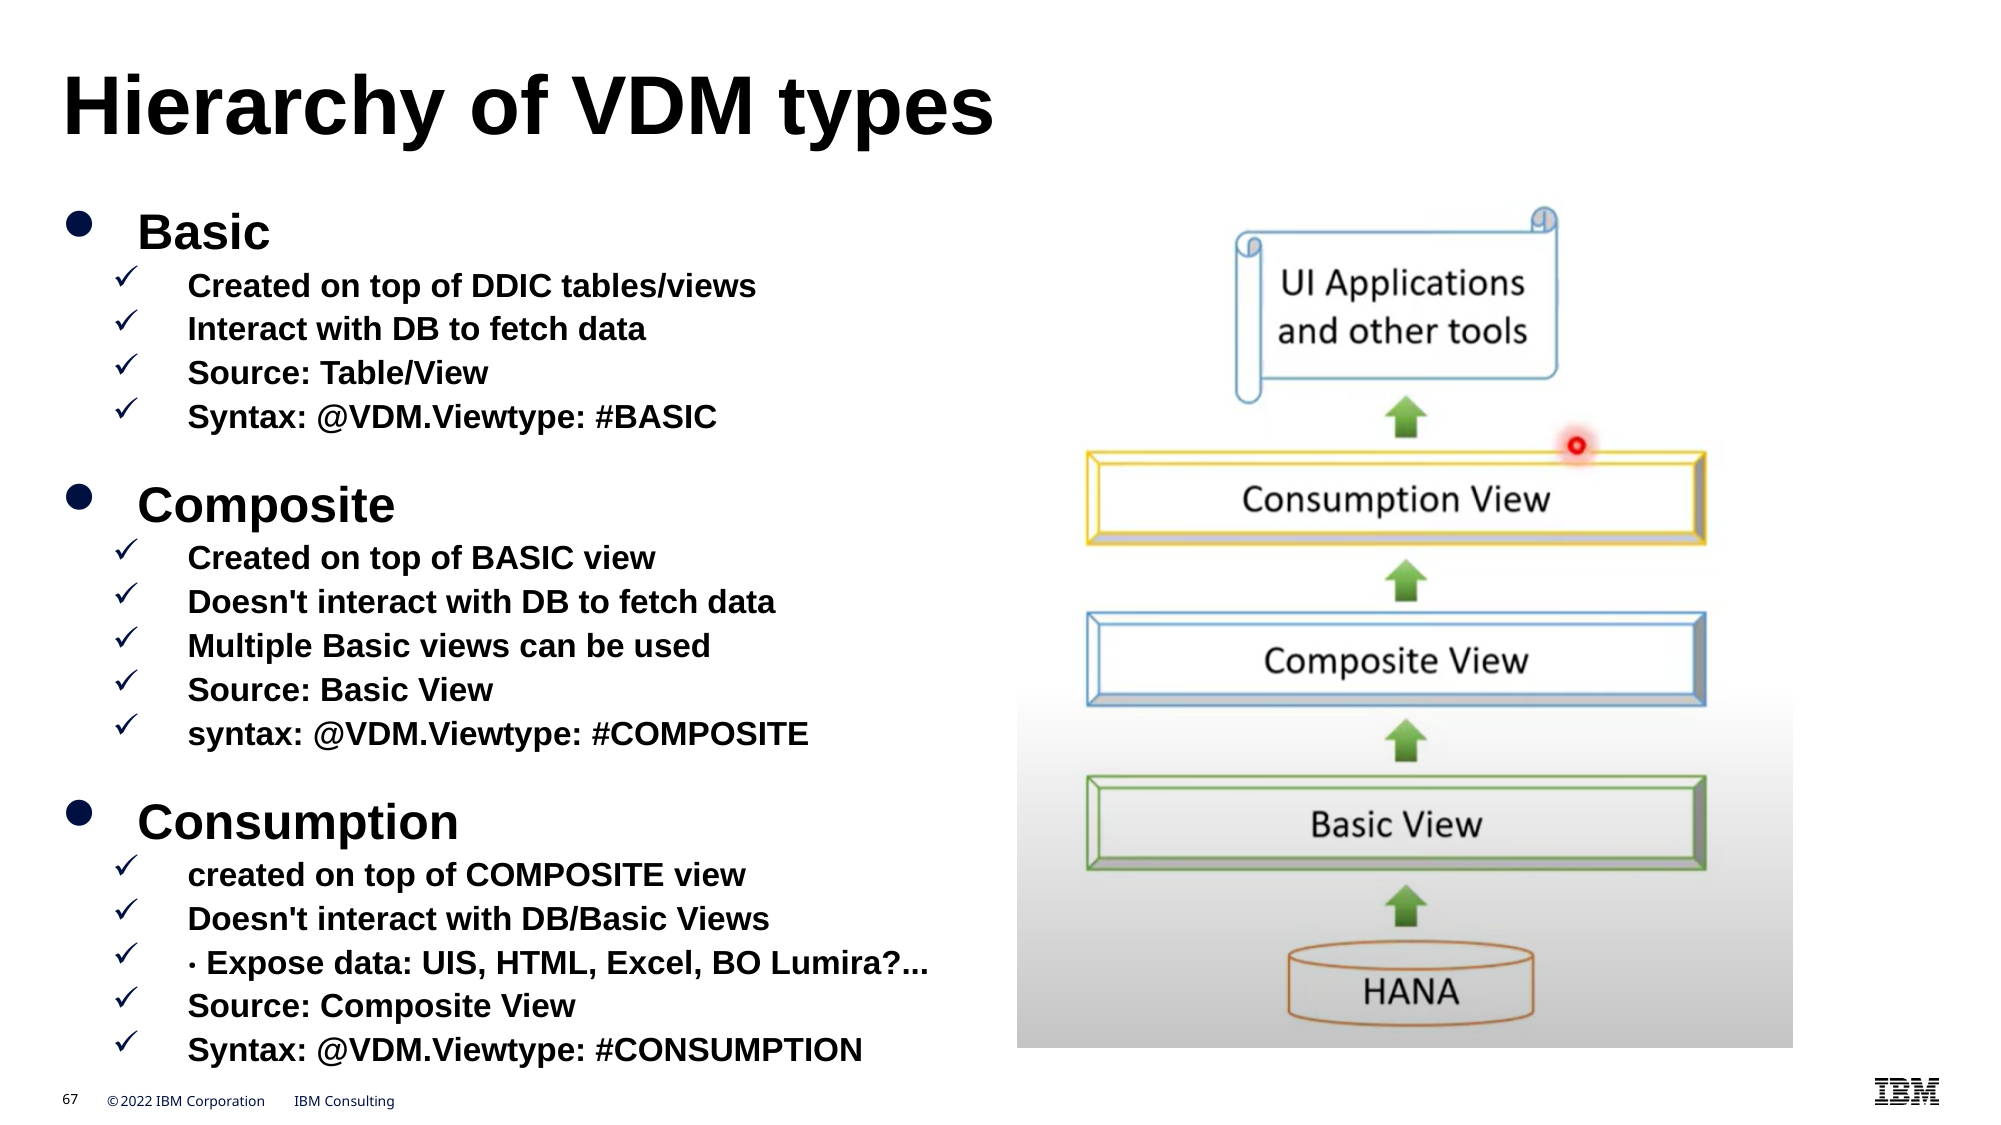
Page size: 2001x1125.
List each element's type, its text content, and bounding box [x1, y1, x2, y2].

text_box Basic Created on top of DDIC tables/views Interact with DB to fetch data Source: Table/View Syntax: @VDM.Viewtype: #BASIC Composite Created on top of BASIC view Doesn't interact with DB to fetch data Multiple Basic views can be used Source: Basic View syntax: @VDM.Viewtype: #COMPOSITE Consumption created on top of COMPOSITE view Doesn't interact with DB/Basic Views ‧ Expose data: UIS, HTML, Excel, BO Lumira?... Source: Composite View Syntax: @VDM.Viewtype: #CONSUMPTION [62, 193, 983, 1111]
title Hierarchy of VDM types [62, 62, 1904, 239]
picture [1875, 1078, 1939, 1105]
picture [1016, 175, 1793, 1048]
